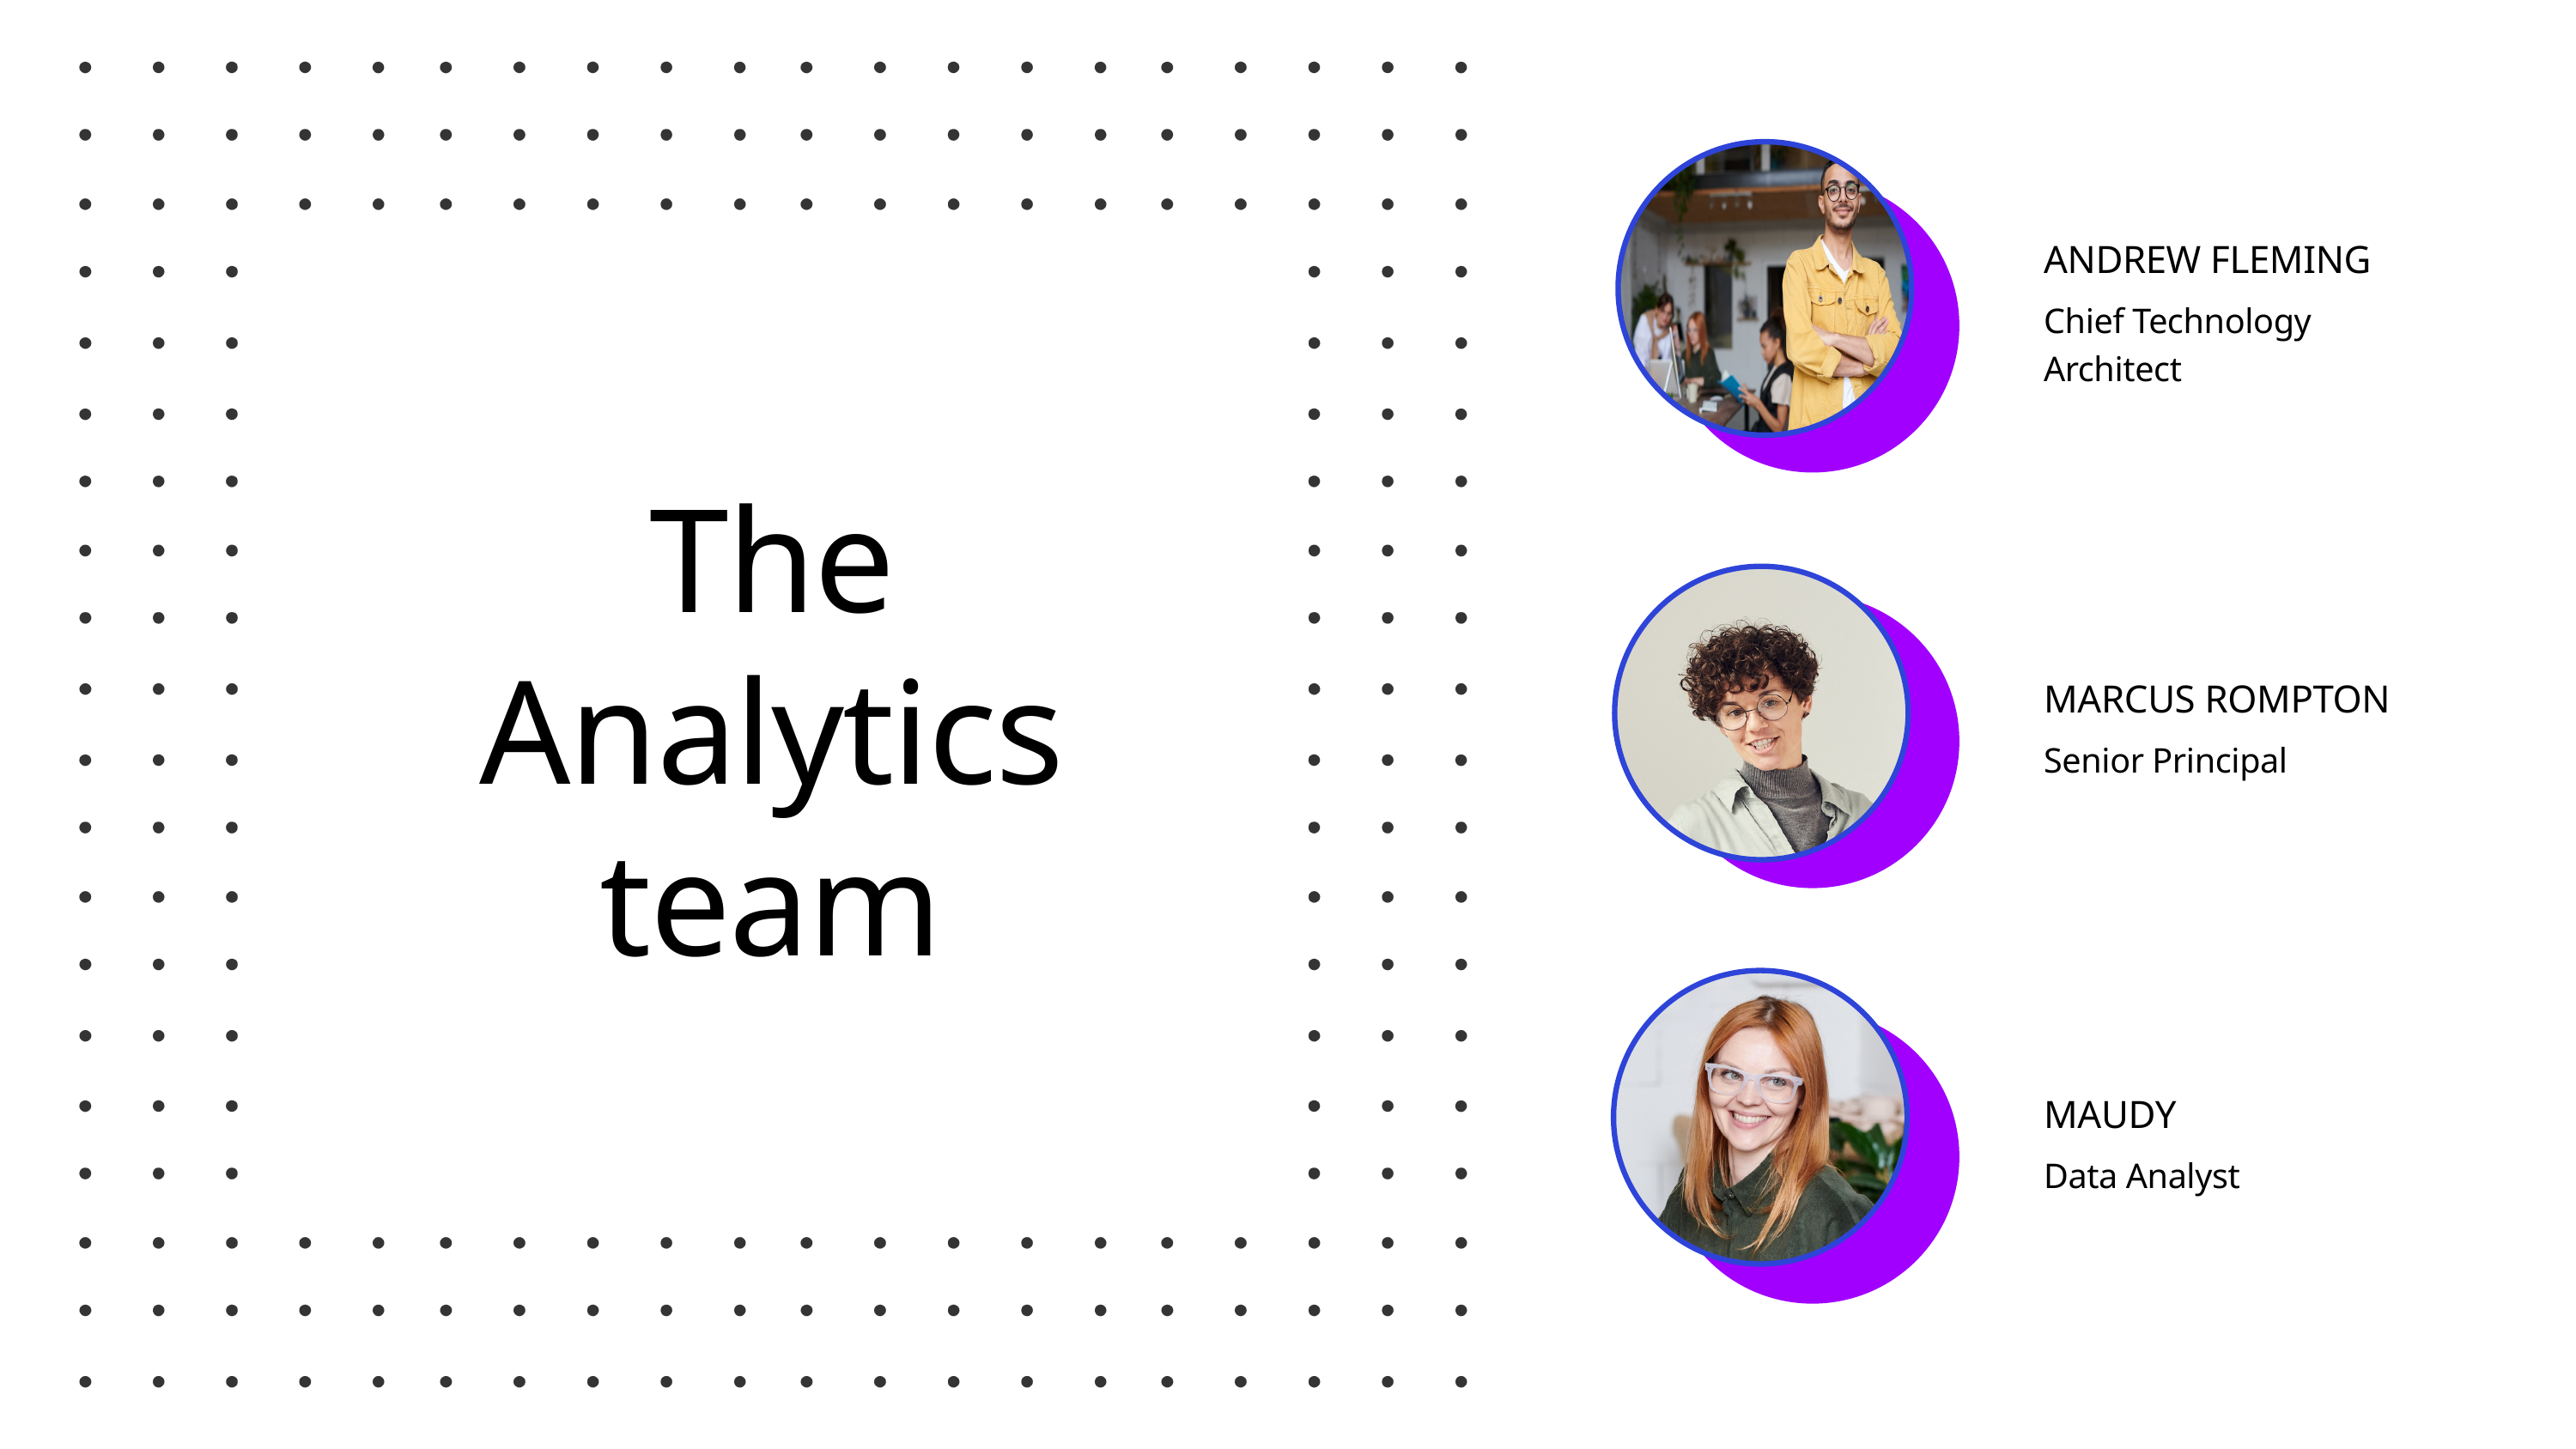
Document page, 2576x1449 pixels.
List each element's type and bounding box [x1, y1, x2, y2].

text_box [2044, 1082, 2413, 1193]
text_box [1607, 563, 1916, 863]
text_box [2044, 227, 2413, 391]
text_box [1665, 1009, 1960, 1304]
text_box [1607, 964, 1914, 1270]
text_box [70, 57, 1472, 1392]
text_box [1665, 594, 1960, 888]
text_box [2044, 667, 2413, 782]
text_box [1611, 136, 1919, 441]
text_box [1665, 179, 1960, 473]
